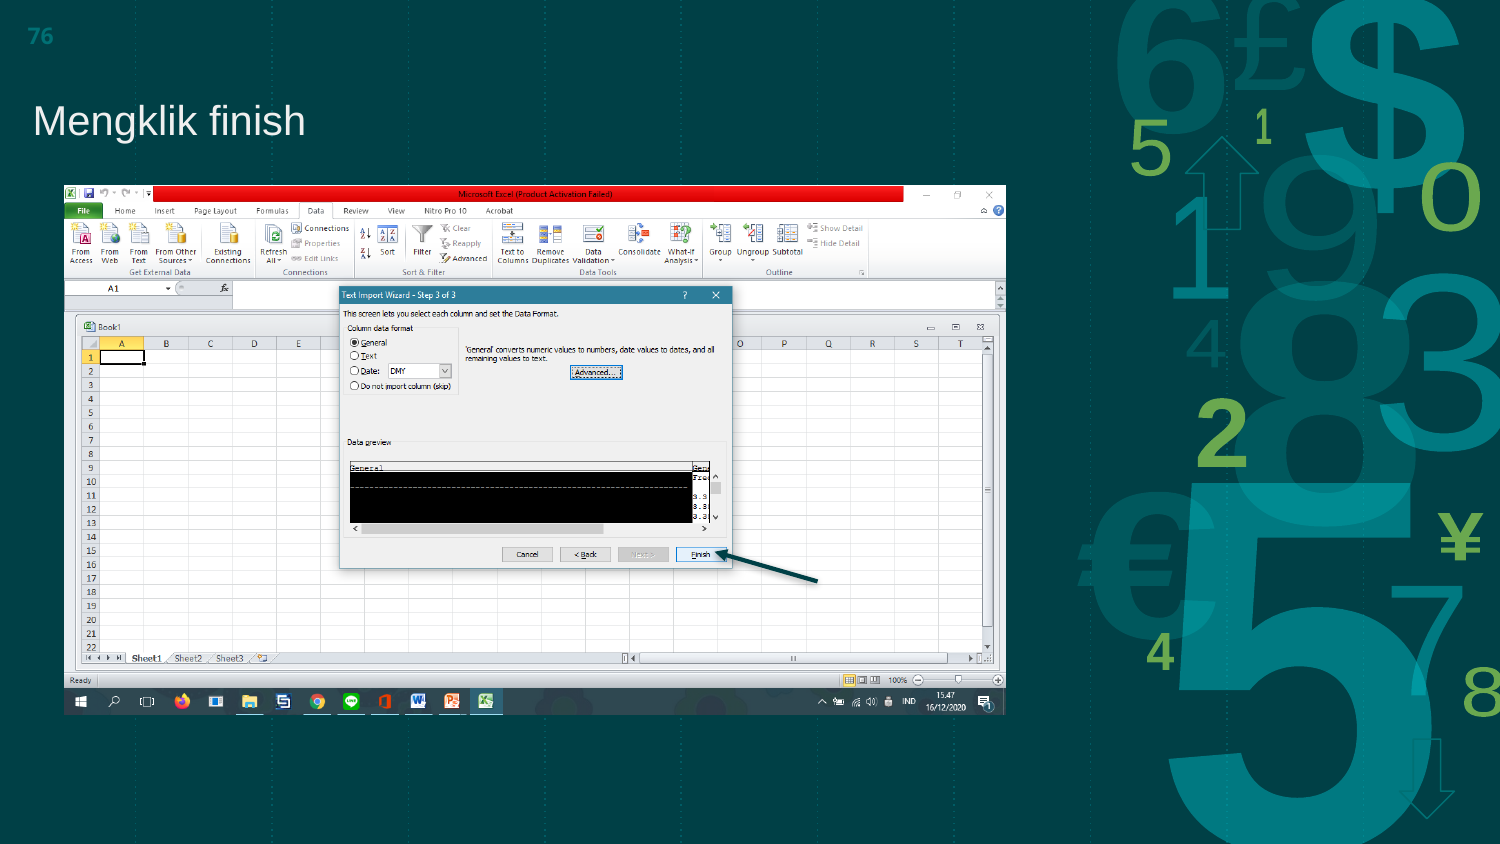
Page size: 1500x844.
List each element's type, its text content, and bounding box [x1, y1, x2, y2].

picture [64, 185, 1006, 715]
title Mengklik finish [17, 43, 989, 159]
slide_number 76 [12, 6, 103, 66]
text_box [714, 551, 818, 582]
